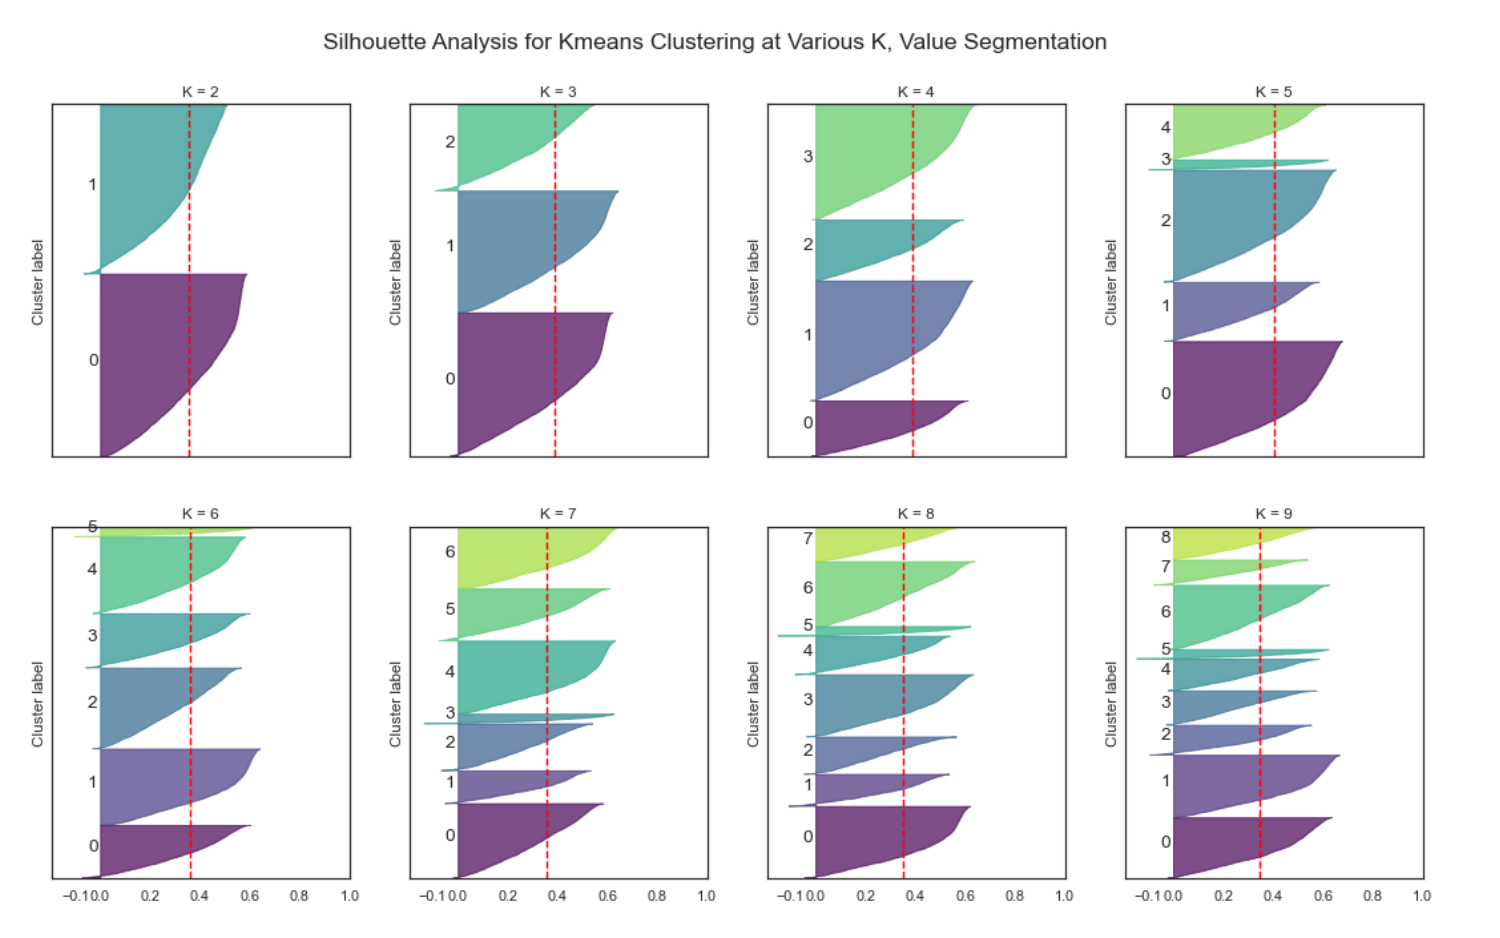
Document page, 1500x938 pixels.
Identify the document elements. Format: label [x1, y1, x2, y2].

picture [24, 24, 1442, 913]
